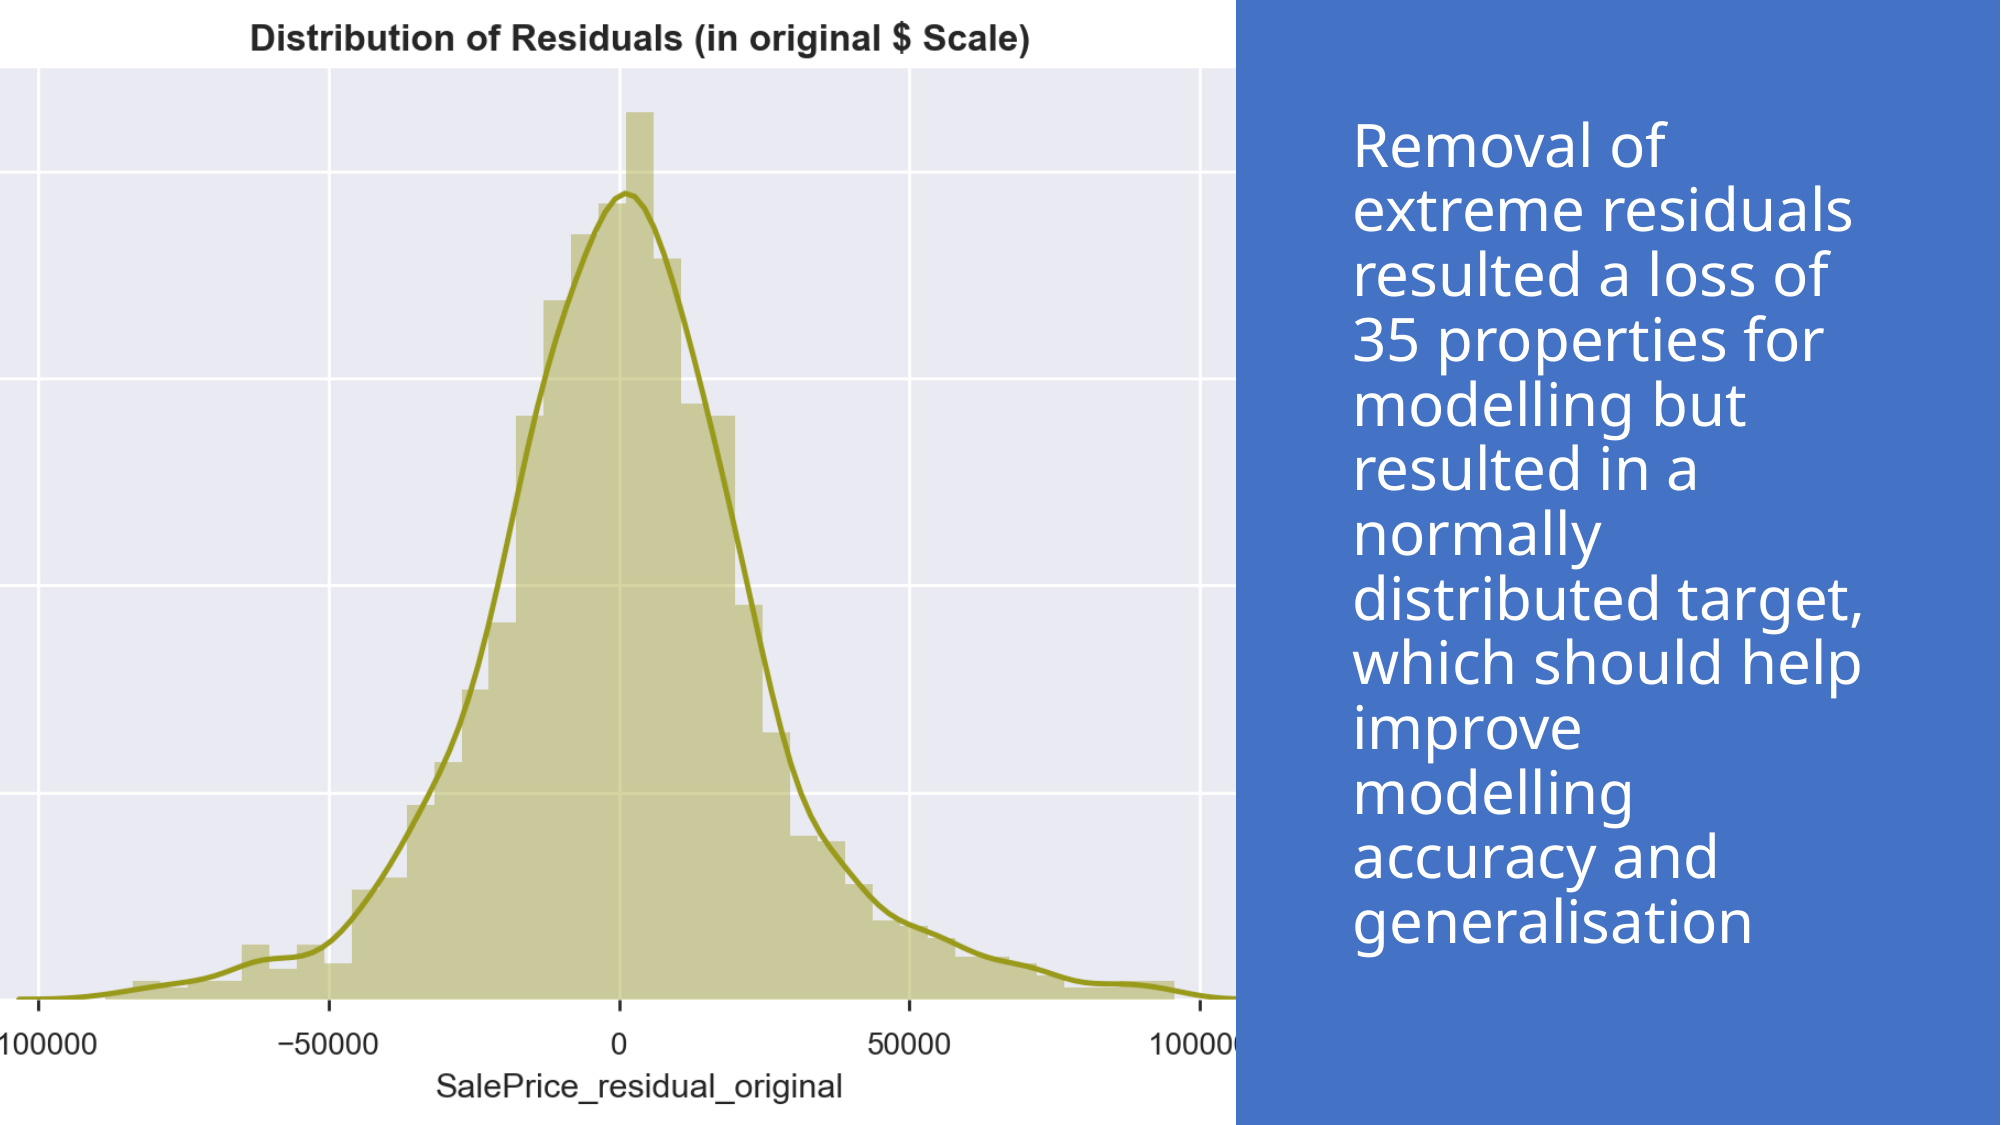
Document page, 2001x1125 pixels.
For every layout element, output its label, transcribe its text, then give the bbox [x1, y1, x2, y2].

picture [0, 0, 1236, 1125]
text_box [1236, 0, 2000, 1125]
title Removal of extreme residuals resulted a loss of 35 properties for modelling but resulted in a normally distributed target, which should help improve modelling accuracy and generalisation [1337, 104, 1895, 968]
